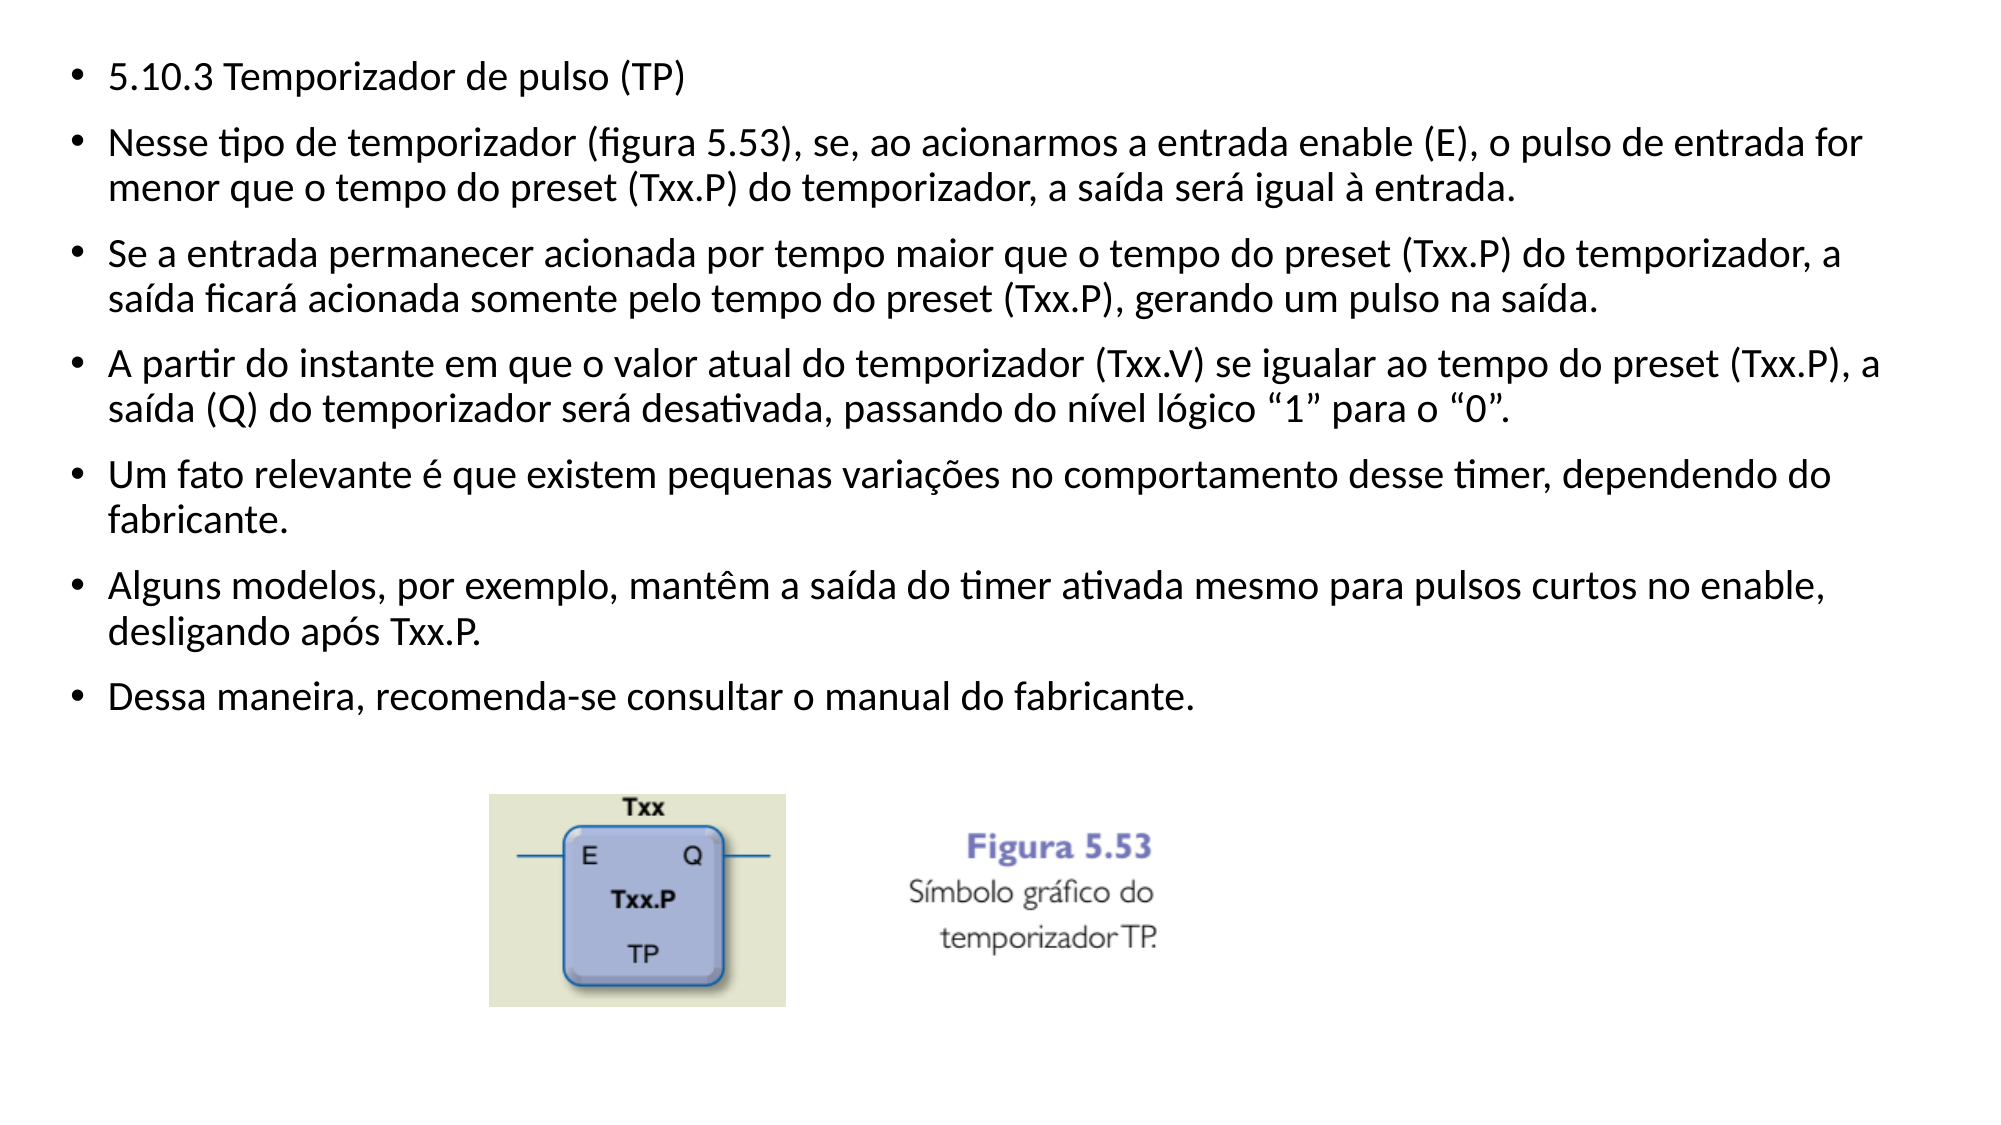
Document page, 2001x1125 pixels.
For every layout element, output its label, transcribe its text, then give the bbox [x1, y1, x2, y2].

picture [489, 794, 786, 1007]
list 5.10.3 Temporizador de pulso (TP) Nesse tipo de temporizador (figura 5.53), se, ao acionarmos a entrada enable (E), o pulso de entrada for menor que o tempo do preset (Txx.P) do temporizador, a saída será igual à entrada. Se a entrada permanecer acionada por tempo maior que o tempo do preset (Txx.P) do temporizador, a saída ficará acionada somente pelo tempo do preset (Txx.P), gerando um pulso na saída. A partir do instante em que o valor atual do temporizador (Txx.V) se igualar ao tempo do preset (Txx.P), a saída (Q) do temporizador será desativada, passando do nível lógico “1” para o “0”. Um fato relevante é que existem pequenas variações no comportamento desse timer, dependendo do fabricante. Alguns modelos, por exemplo, mantêm a saída do timer ativada mesmo para pulsos curtos no enable, desligando após Txx.P. Dessa maneira, recomenda-se consultar o manual do fabricante. [55, 46, 1948, 1090]
picture [859, 805, 1182, 970]
